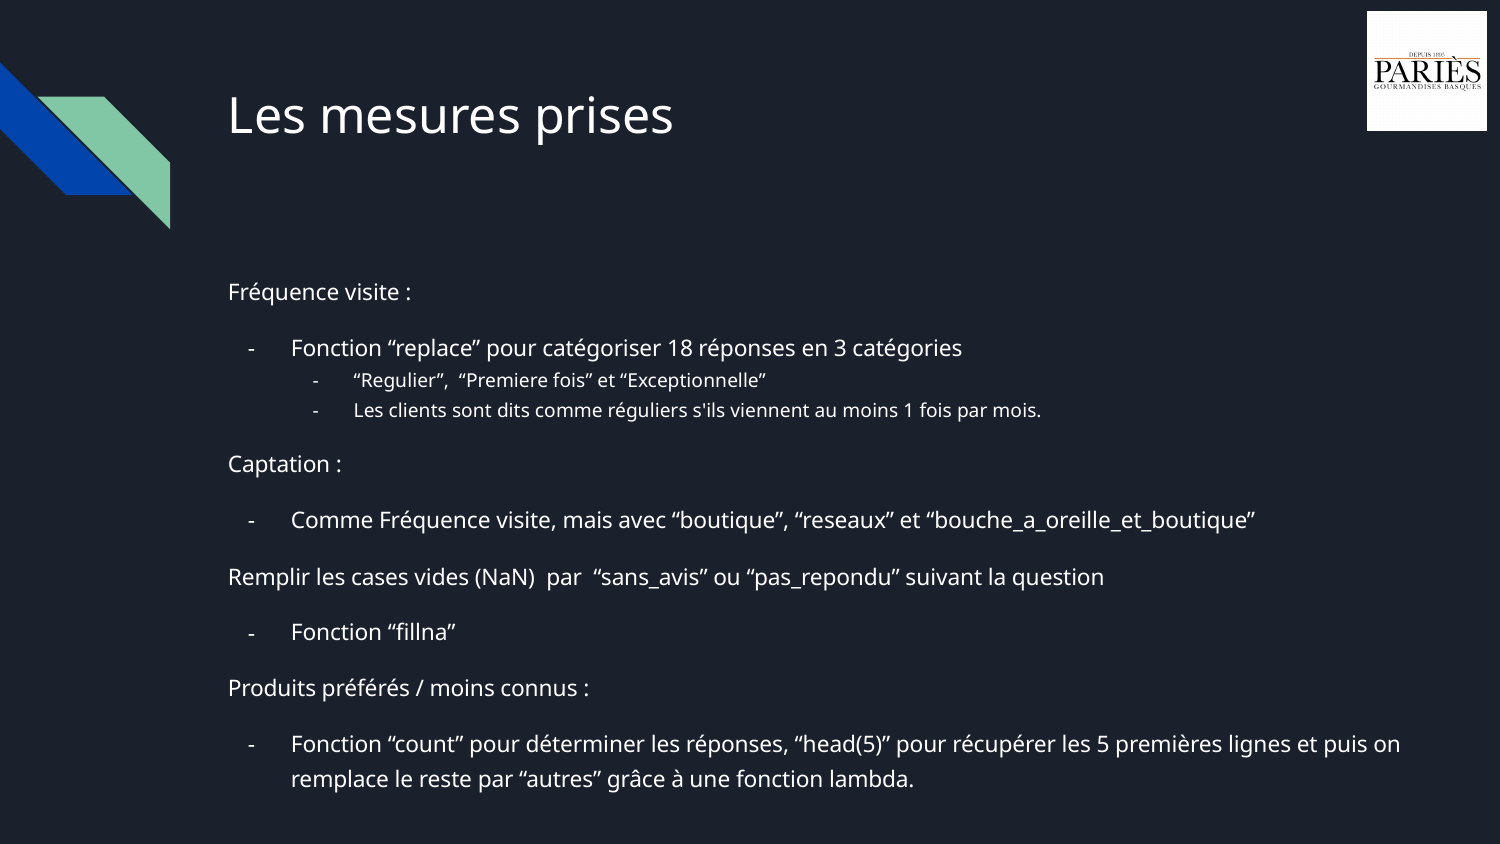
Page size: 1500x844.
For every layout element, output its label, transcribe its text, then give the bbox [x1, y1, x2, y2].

title Les mesures prises [212, 64, 1368, 215]
picture [1367, 11, 1487, 132]
list Fréquence visite : Fonction “replace” pour catégoriser 18 réponses en 3 catégories “Regulier”, “Premiere fois” et “Exceptionnelle” Les clients sont dits comme réguliers s'ils viennent au moins 1 fois par mois. Captation : Comme Fréquence visite, mais avec “boutique”, “reseaux” et “bouche_a_oreille_et_boutique” Remplir les cases vides (NaN) par “sans_avis” ou “pas_repondu” suivant la question Fonction “fillna” Produits préférés / moins connus : Fonction “count” pour déterminer les réponses, “head(5)” pour récupérer les 5 premières lignes et puis on remplace le reste par “autres” grâce à une fonction lambda. [212, 257, 1438, 818]
